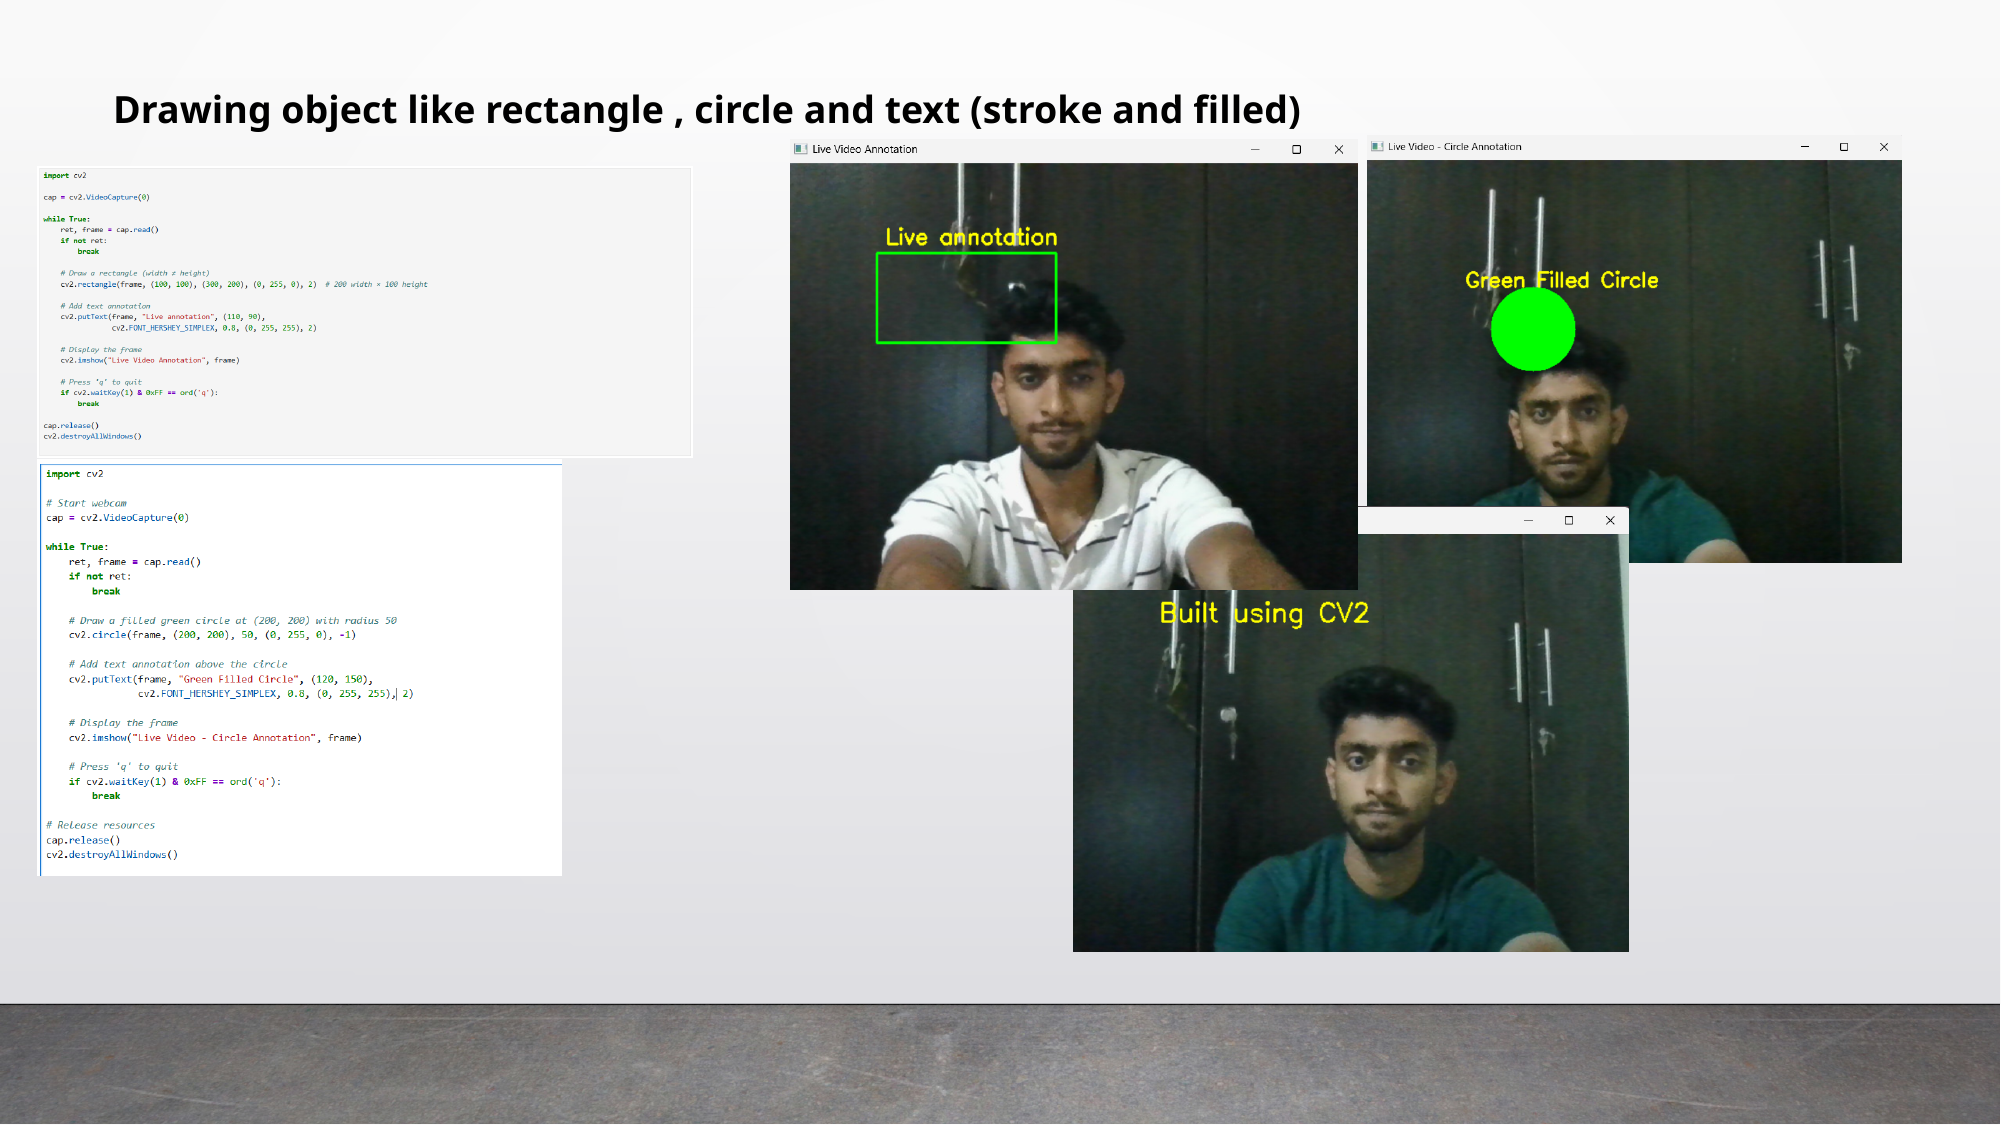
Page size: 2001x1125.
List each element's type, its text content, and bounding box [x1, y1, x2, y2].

text_box Drawing object like rectangle , circle and text (stroke and filled) [98, 78, 1328, 139]
picture [37, 166, 693, 458]
picture [0, 1004, 2000, 1124]
picture [790, 135, 1902, 952]
picture [37, 459, 562, 876]
